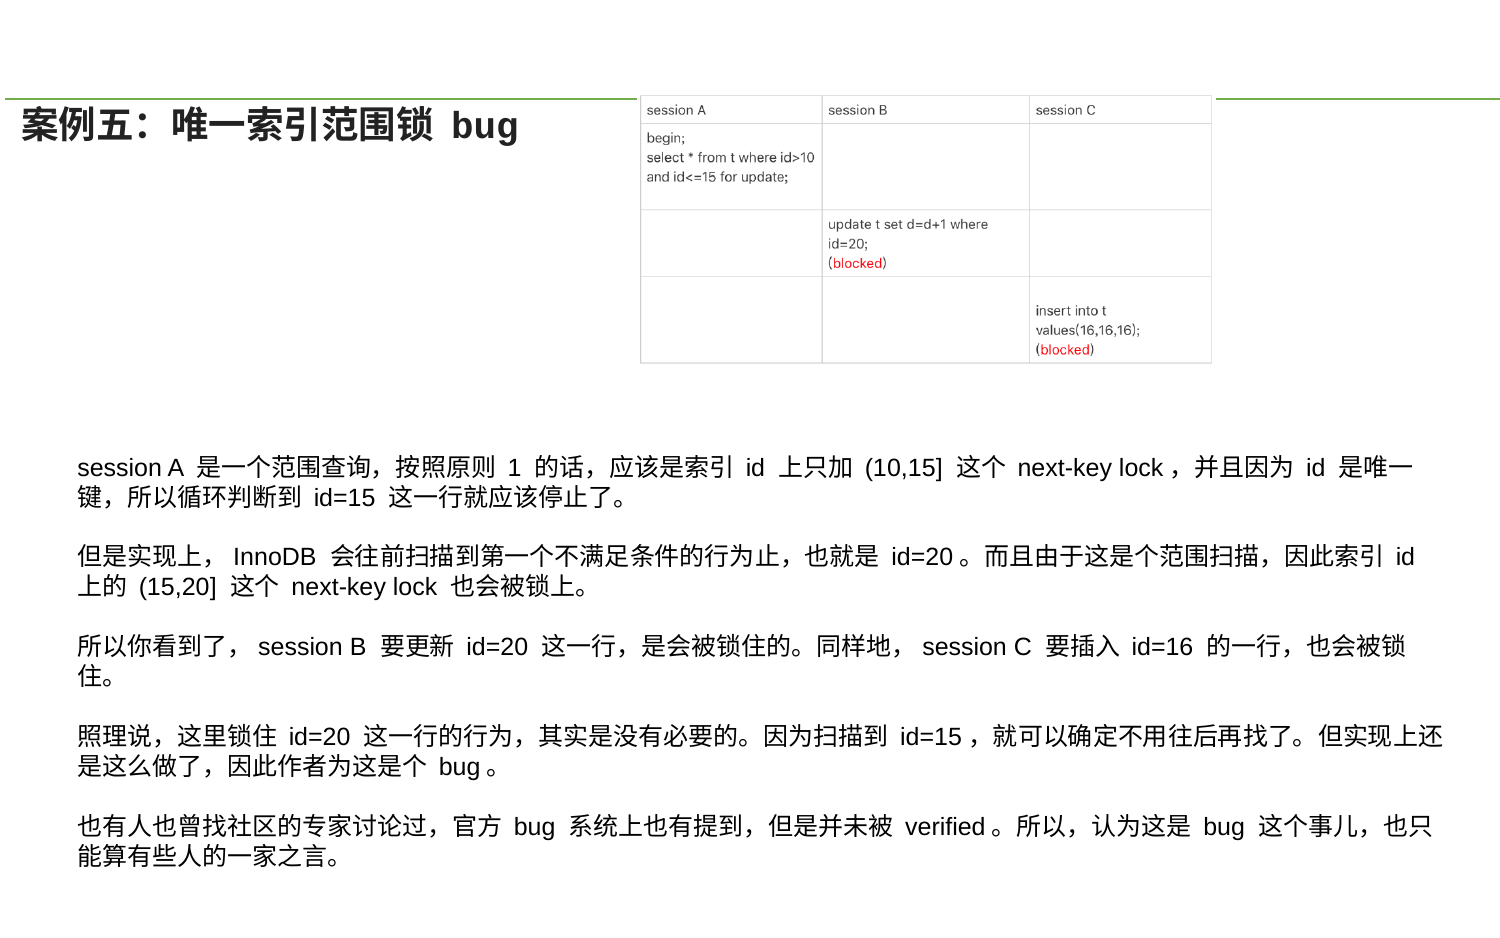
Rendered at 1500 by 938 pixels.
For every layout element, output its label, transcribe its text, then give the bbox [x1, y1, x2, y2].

text_box session A 是一个范围查询，按照原则 1 的话，应该是索引 id 上只加 (10,15] 这个 next-key lock，并且因为 id 是唯一键，所以循环判断到 id=15 这一行就应该停止了。 但是实现上，InnoDB 会往前扫描到第一个不满足条件的行为止，也就是 id=20。而且由于这是个范围扫描，因此索引 id 上的 (15,20] 这个 next-key lock 也会被锁上。 所以你看到了，session B 要更新 id=20 这一行，是会被锁住的。同样地，session C 要插入 id=16 的一行，也会被锁住。 照理说，这里锁住 id=20 这一行的行为，其实是没有必要的。因为扫描到 id=15，就可以确定不用往后再找了。但实现上还是这么做了，因此作者为这是个 bug。 也有人也曾找社区的专家讨论过，官方 bug 系统上也有提到，但是并未被 verified。所以，认为这是 bug 这个事儿，也只能算有些人的一家之言。 [62, 443, 1463, 878]
text_box 案例五：唯一索引范围锁 bug [6, 93, 534, 154]
picture [637, 93, 1216, 367]
